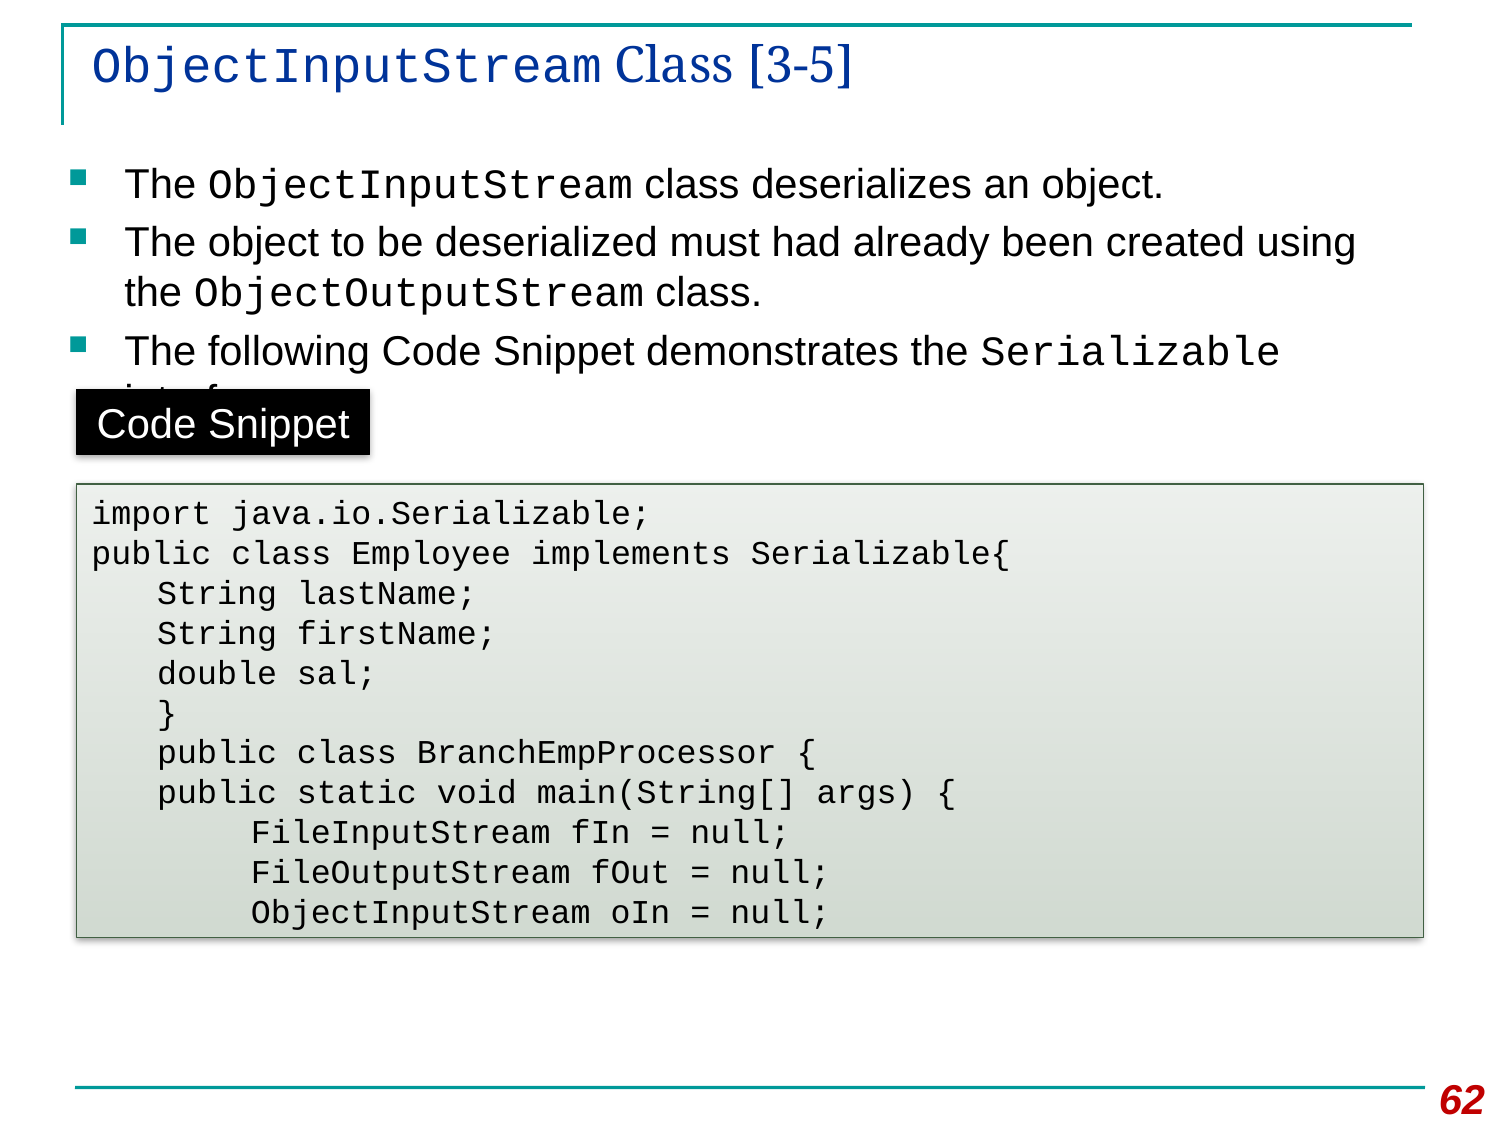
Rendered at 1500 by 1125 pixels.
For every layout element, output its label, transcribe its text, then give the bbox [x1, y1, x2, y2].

slide_number 62 [1400, 1065, 1500, 1125]
title ObjectInputStream Class [3-5] [76, 24, 1288, 93]
text_box Code Snippet [76, 389, 370, 455]
list The ObjectInputStream class deserializes an object. The object to be deserialized must had already been created using the ObjectOutputStream class. The following Code Snippet demonstrates the Serializable interface: [52, 148, 1427, 1070]
text_box import java.io.Serializable; public class Employee implements Serializable{ String lastName; String firstName; double sal; } public class BranchEmpProcessor { public static void main(String[] args) { FileInputStream fIn = null; FileOutputStream fOut = null; ObjectInputStream oIn = null; [76, 483, 1424, 938]
